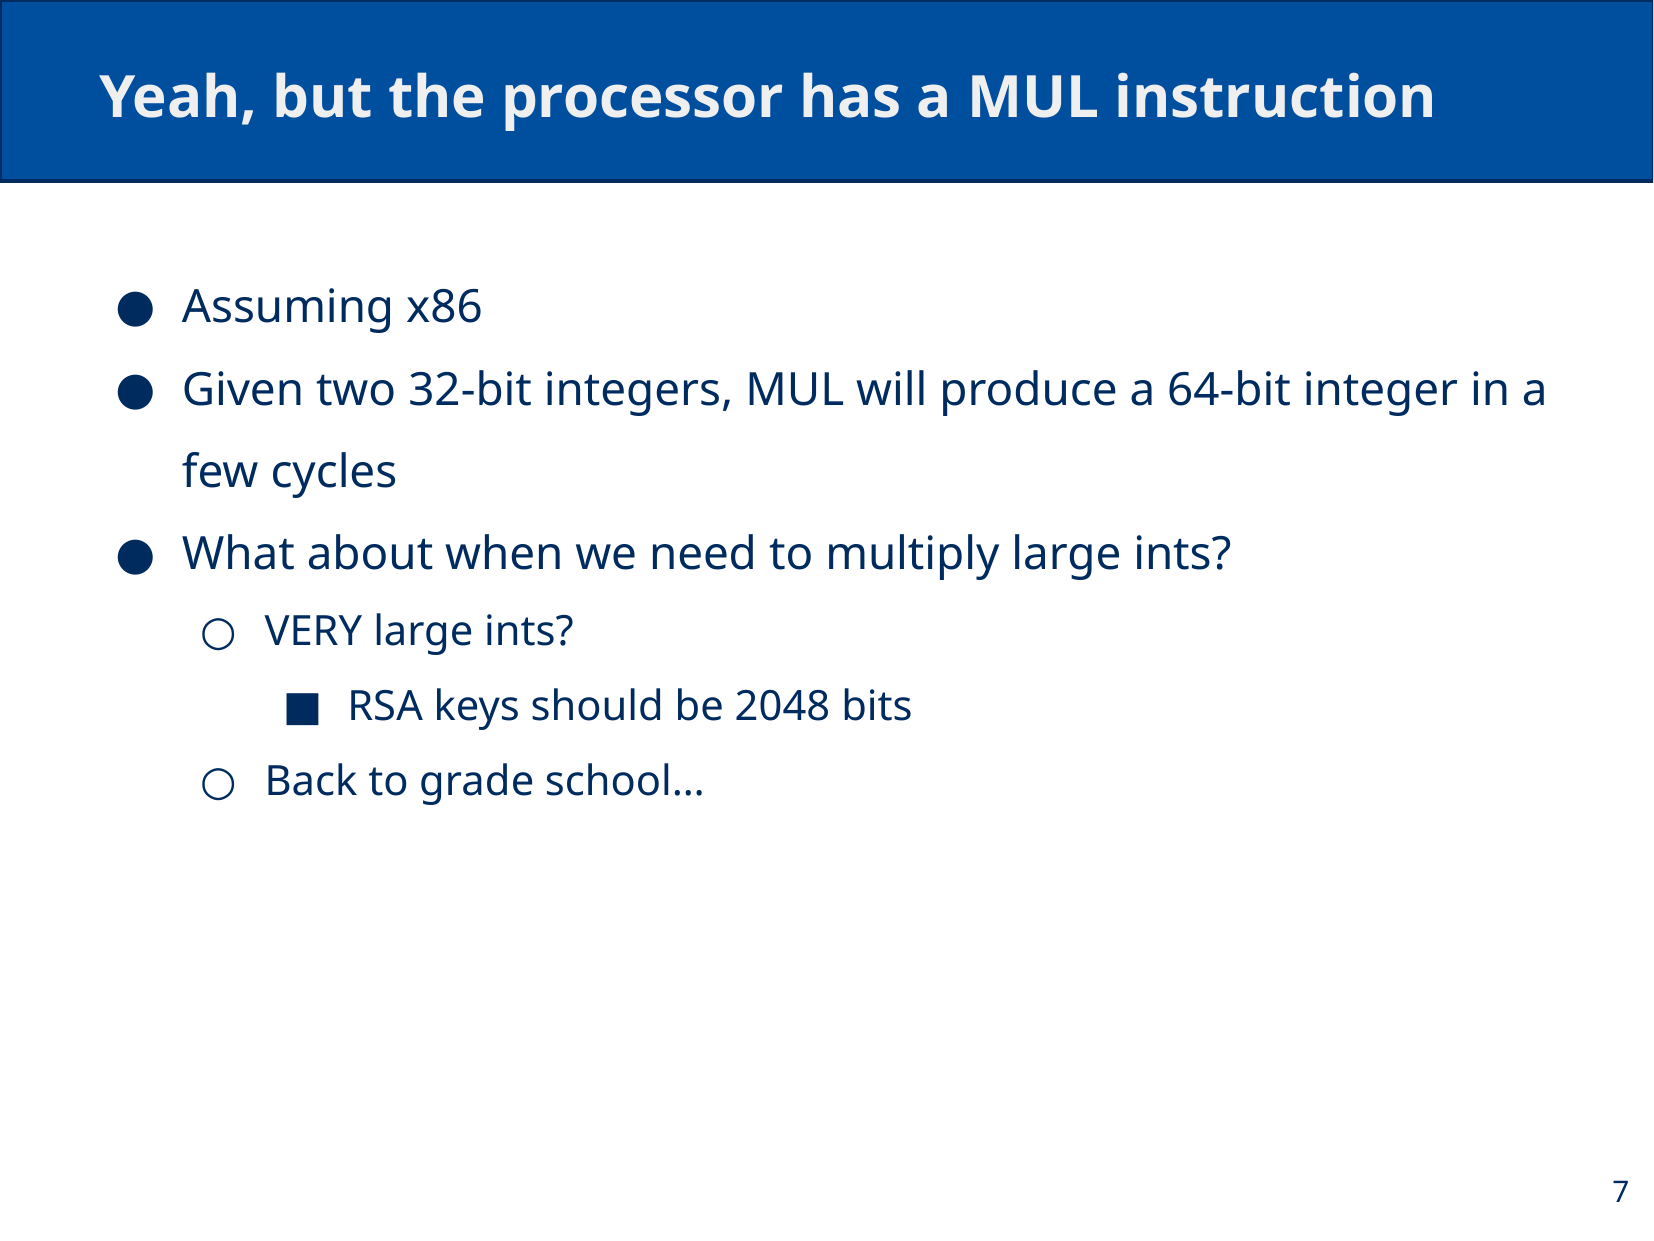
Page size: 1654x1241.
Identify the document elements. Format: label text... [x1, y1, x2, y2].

title Yeah, but the processor has a MUL instruction [82, 36, 1571, 146]
list Assuming x86 Given two 32-bit integers, MUL will produce a 64-bit integer in a few cycles What about when we need to multiply large ints? VERY large ints? RSA keys should be 2048 bits Back to grade school… [82, 232, 1571, 1188]
slide_number 7 [1546, 1145, 1647, 1241]
